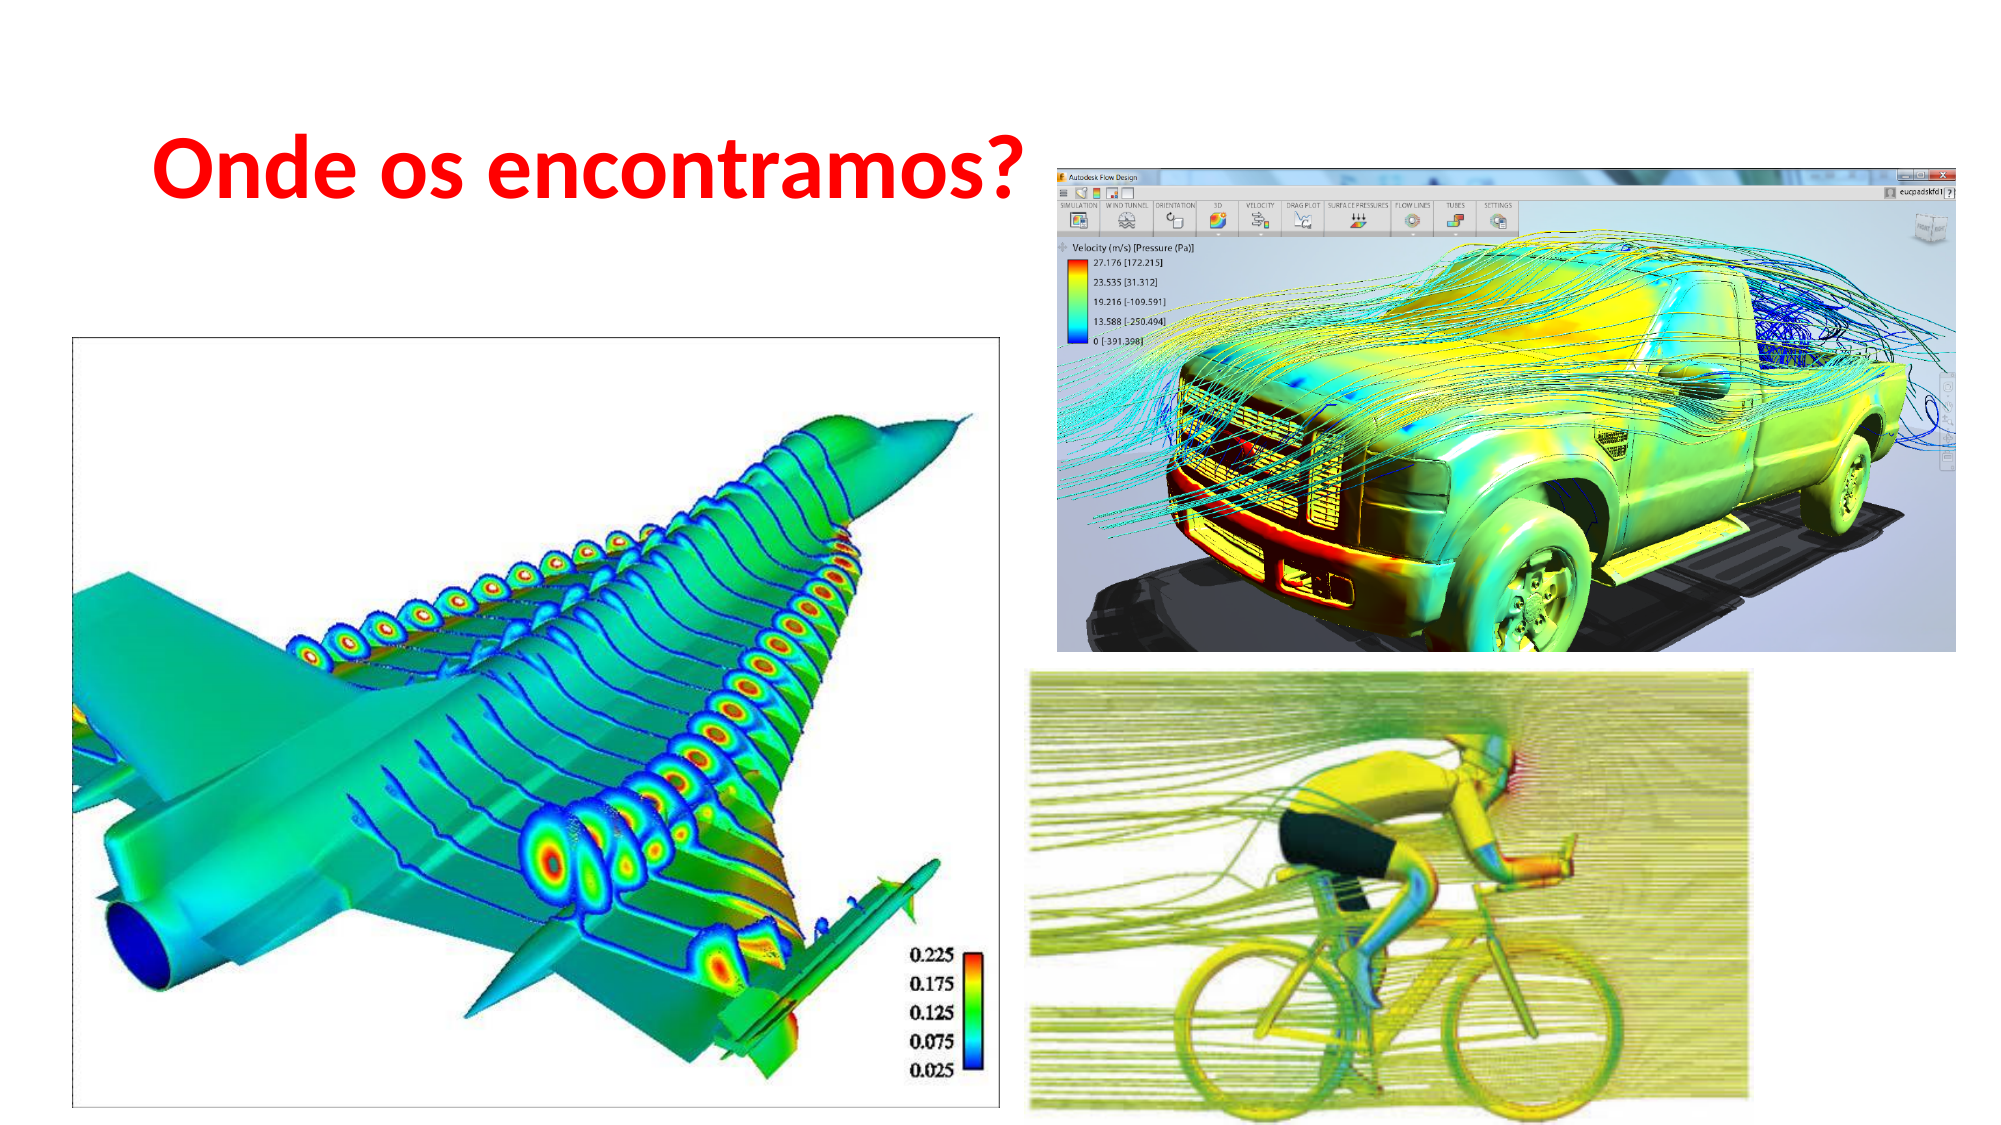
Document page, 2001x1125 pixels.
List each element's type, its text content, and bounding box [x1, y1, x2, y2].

picture [71, 336, 1001, 1108]
title Onde os encontramos? [137, 59, 1863, 278]
picture [1056, 168, 1956, 652]
picture [1023, 668, 1754, 1125]
